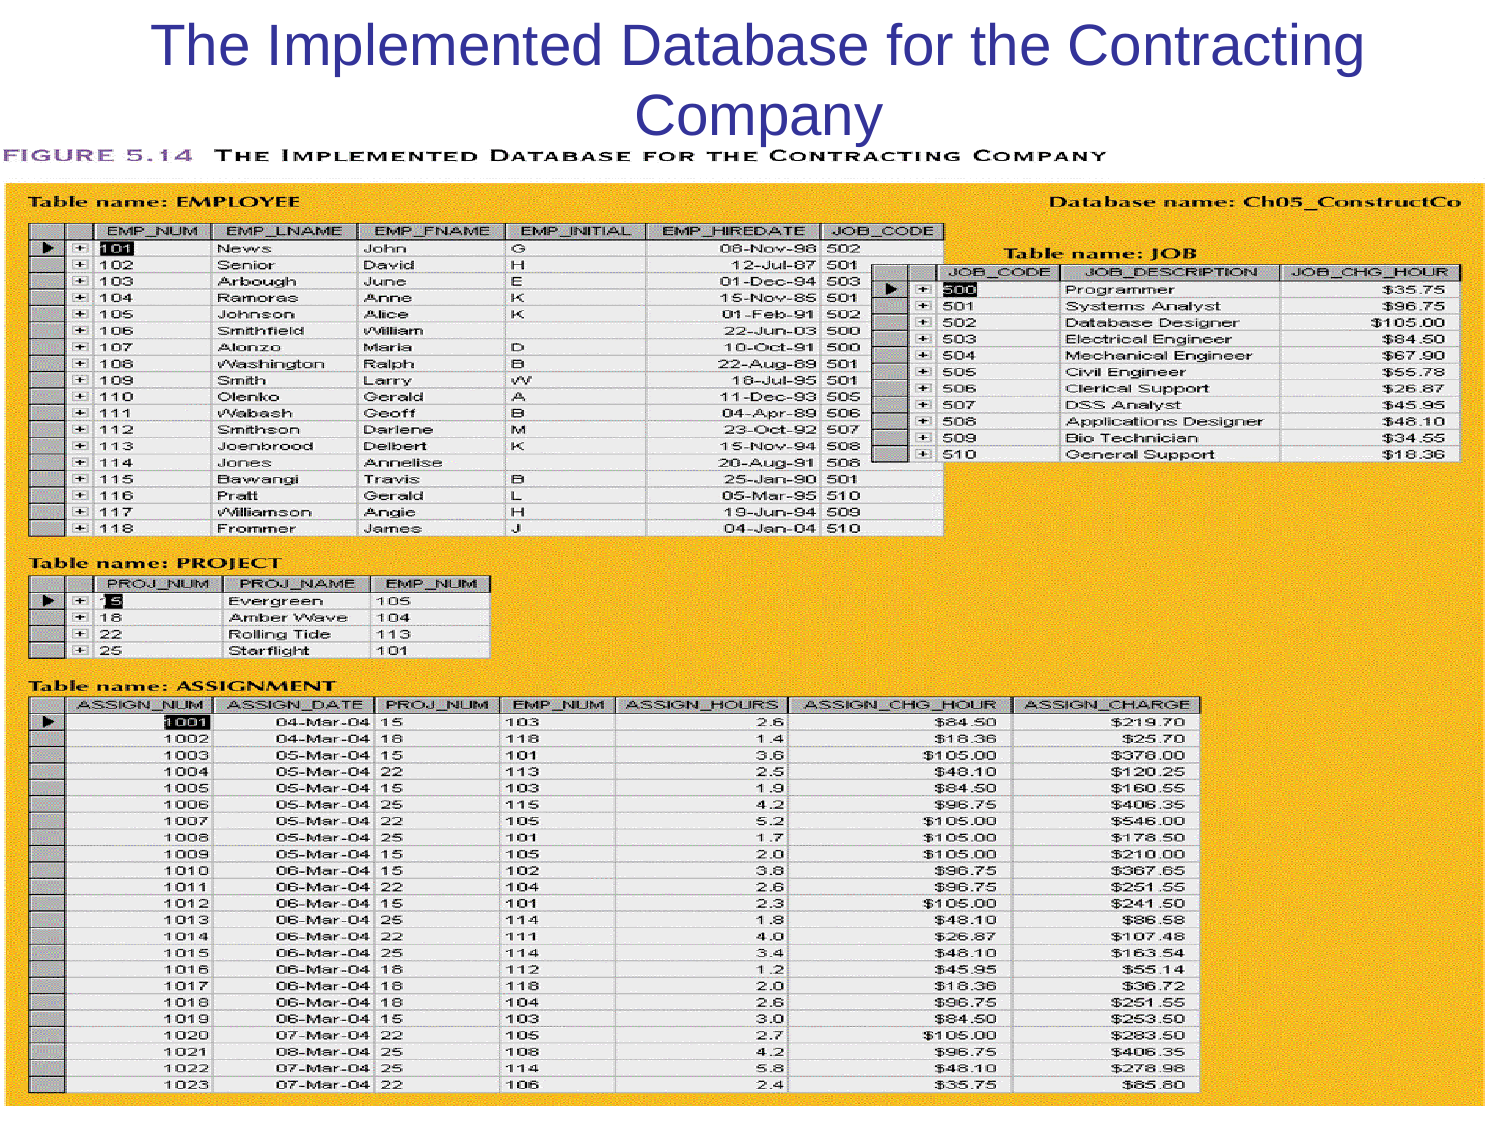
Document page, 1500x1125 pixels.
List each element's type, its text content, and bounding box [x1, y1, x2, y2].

text_box The Implemented Database for the Contracting Company [34, 0, 1485, 149]
picture [3, 149, 1485, 1106]
